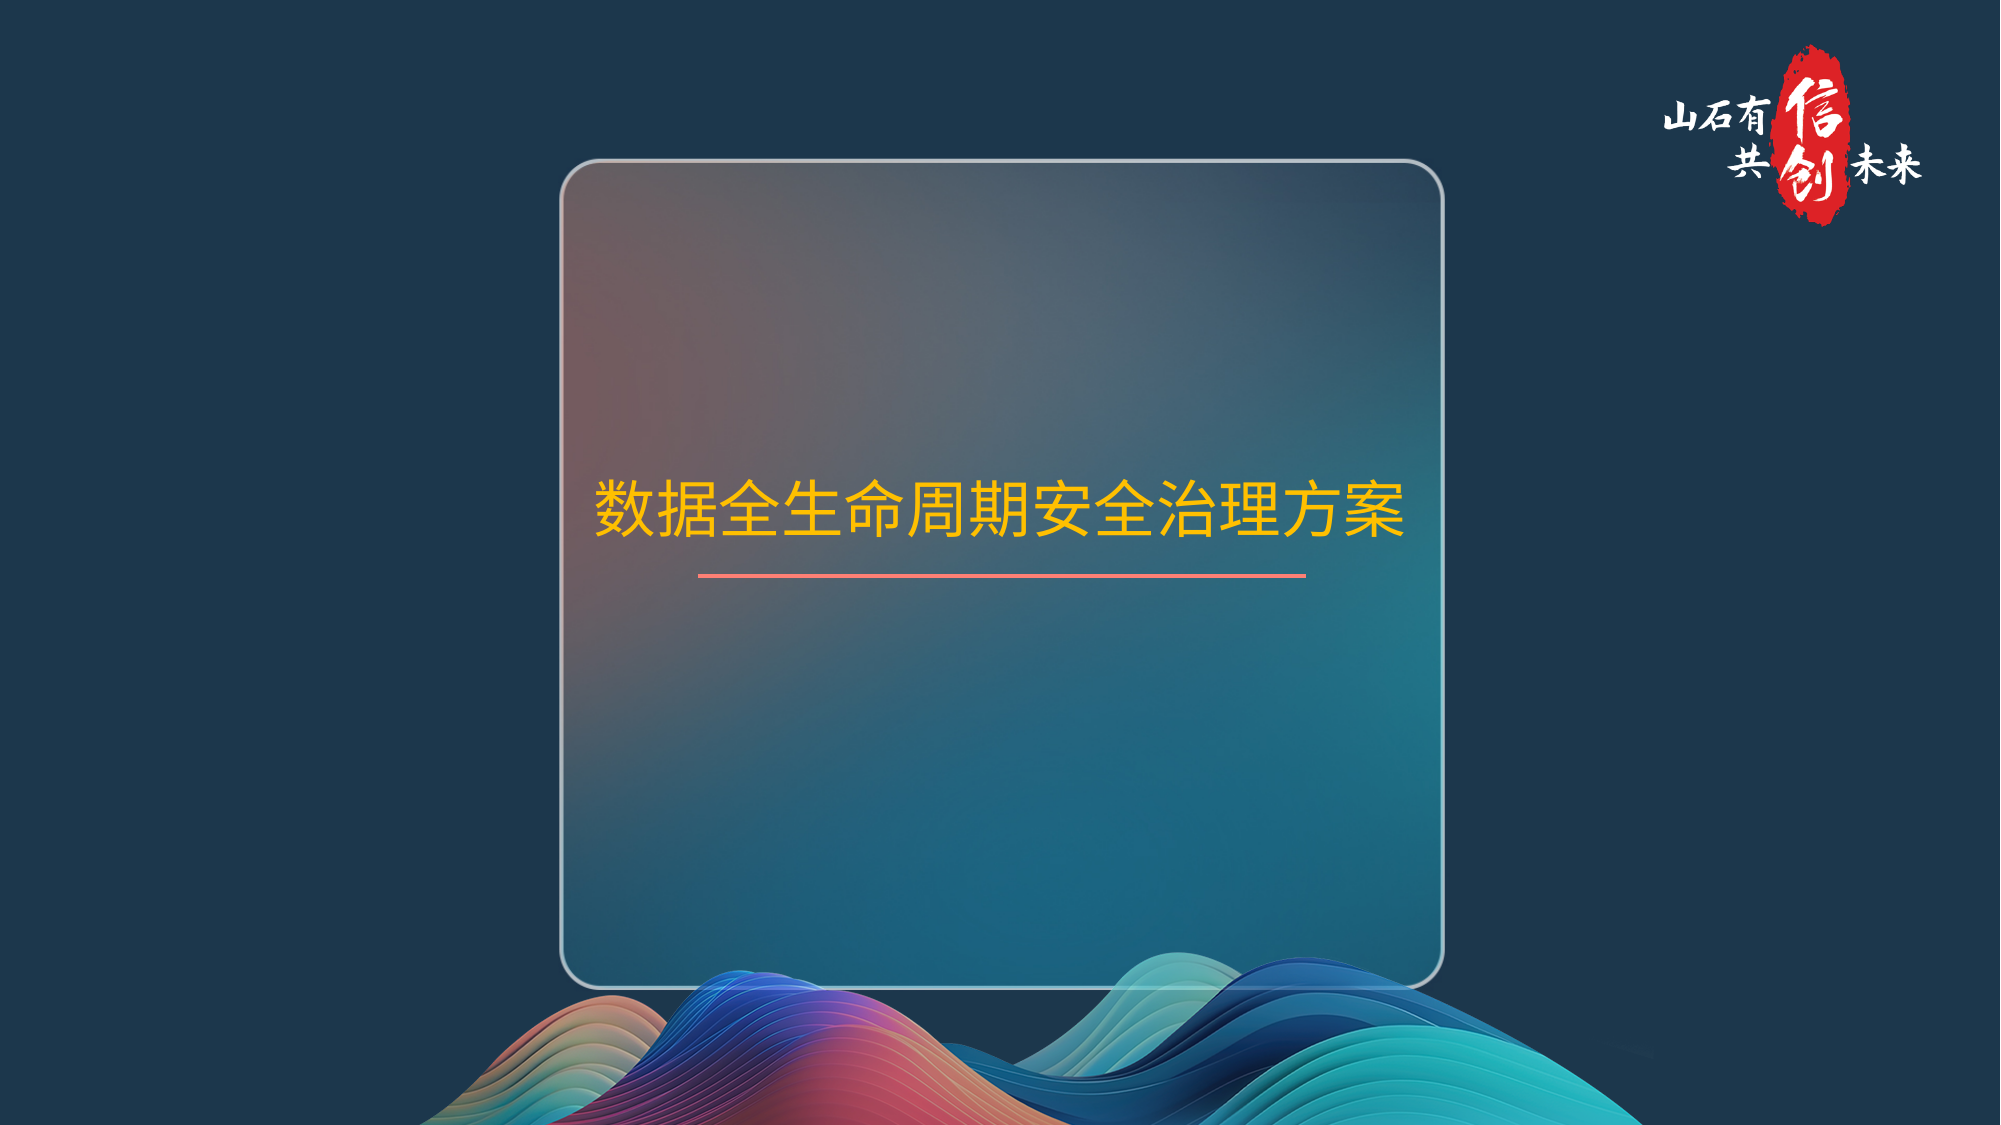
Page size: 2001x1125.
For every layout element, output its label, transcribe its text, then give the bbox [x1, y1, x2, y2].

list 数据全生命周期安全治理方案 [559, 475, 1441, 549]
picture [0, 0, 2000, 1125]
